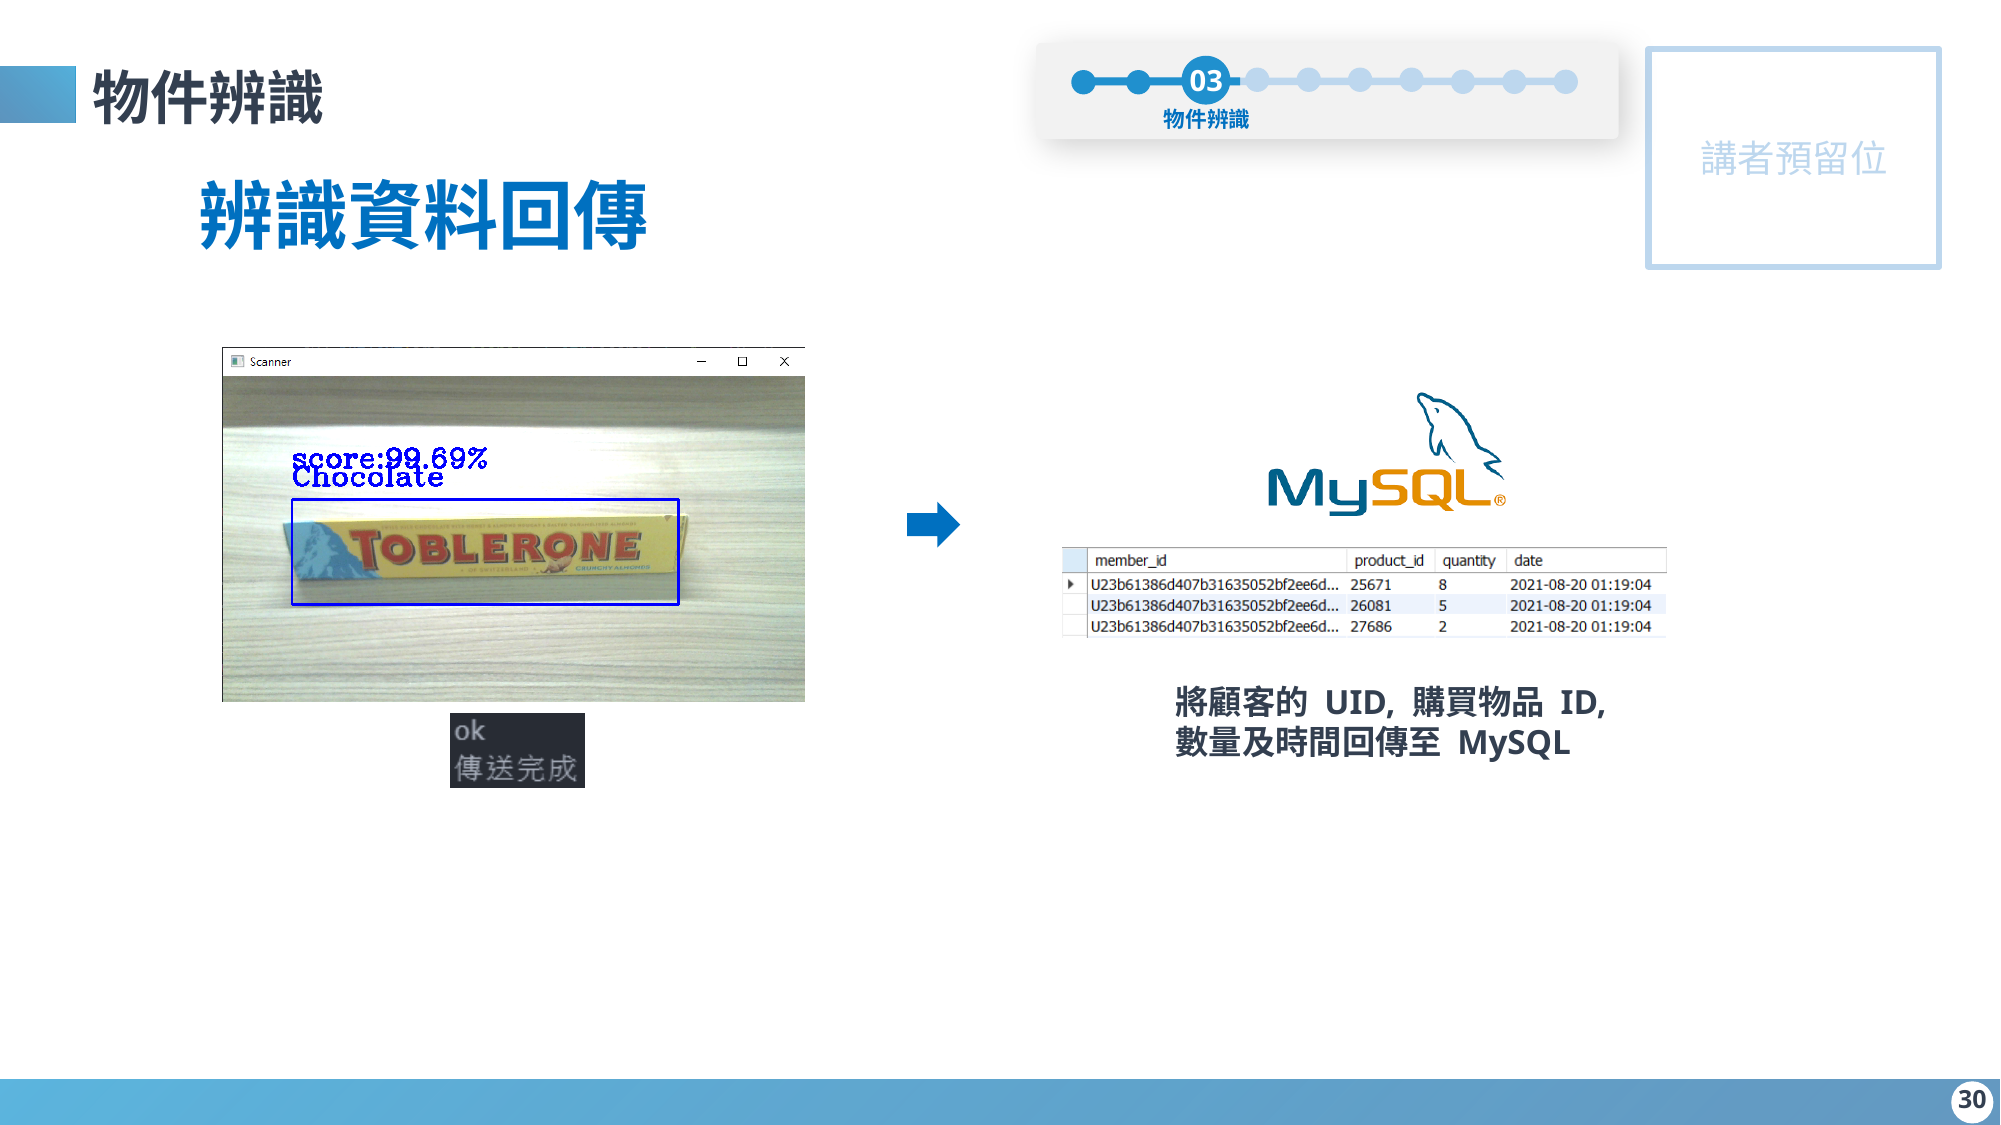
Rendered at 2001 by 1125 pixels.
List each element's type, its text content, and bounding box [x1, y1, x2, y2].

picture [221, 347, 805, 702]
slide_number ‹#› [1551, 1070, 2000, 1125]
text_box 將顧客的 UID, 購買物品 ID, 數量及時間回傳至 MySQL [1160, 665, 1629, 816]
text_box 物件辨識 [77, 53, 957, 139]
text_box 辨識資料回傳 [183, 163, 1207, 263]
picture [449, 713, 585, 788]
picture [1268, 392, 1507, 516]
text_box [1035, 42, 1619, 145]
text_box [907, 501, 961, 548]
picture [1062, 547, 1667, 638]
